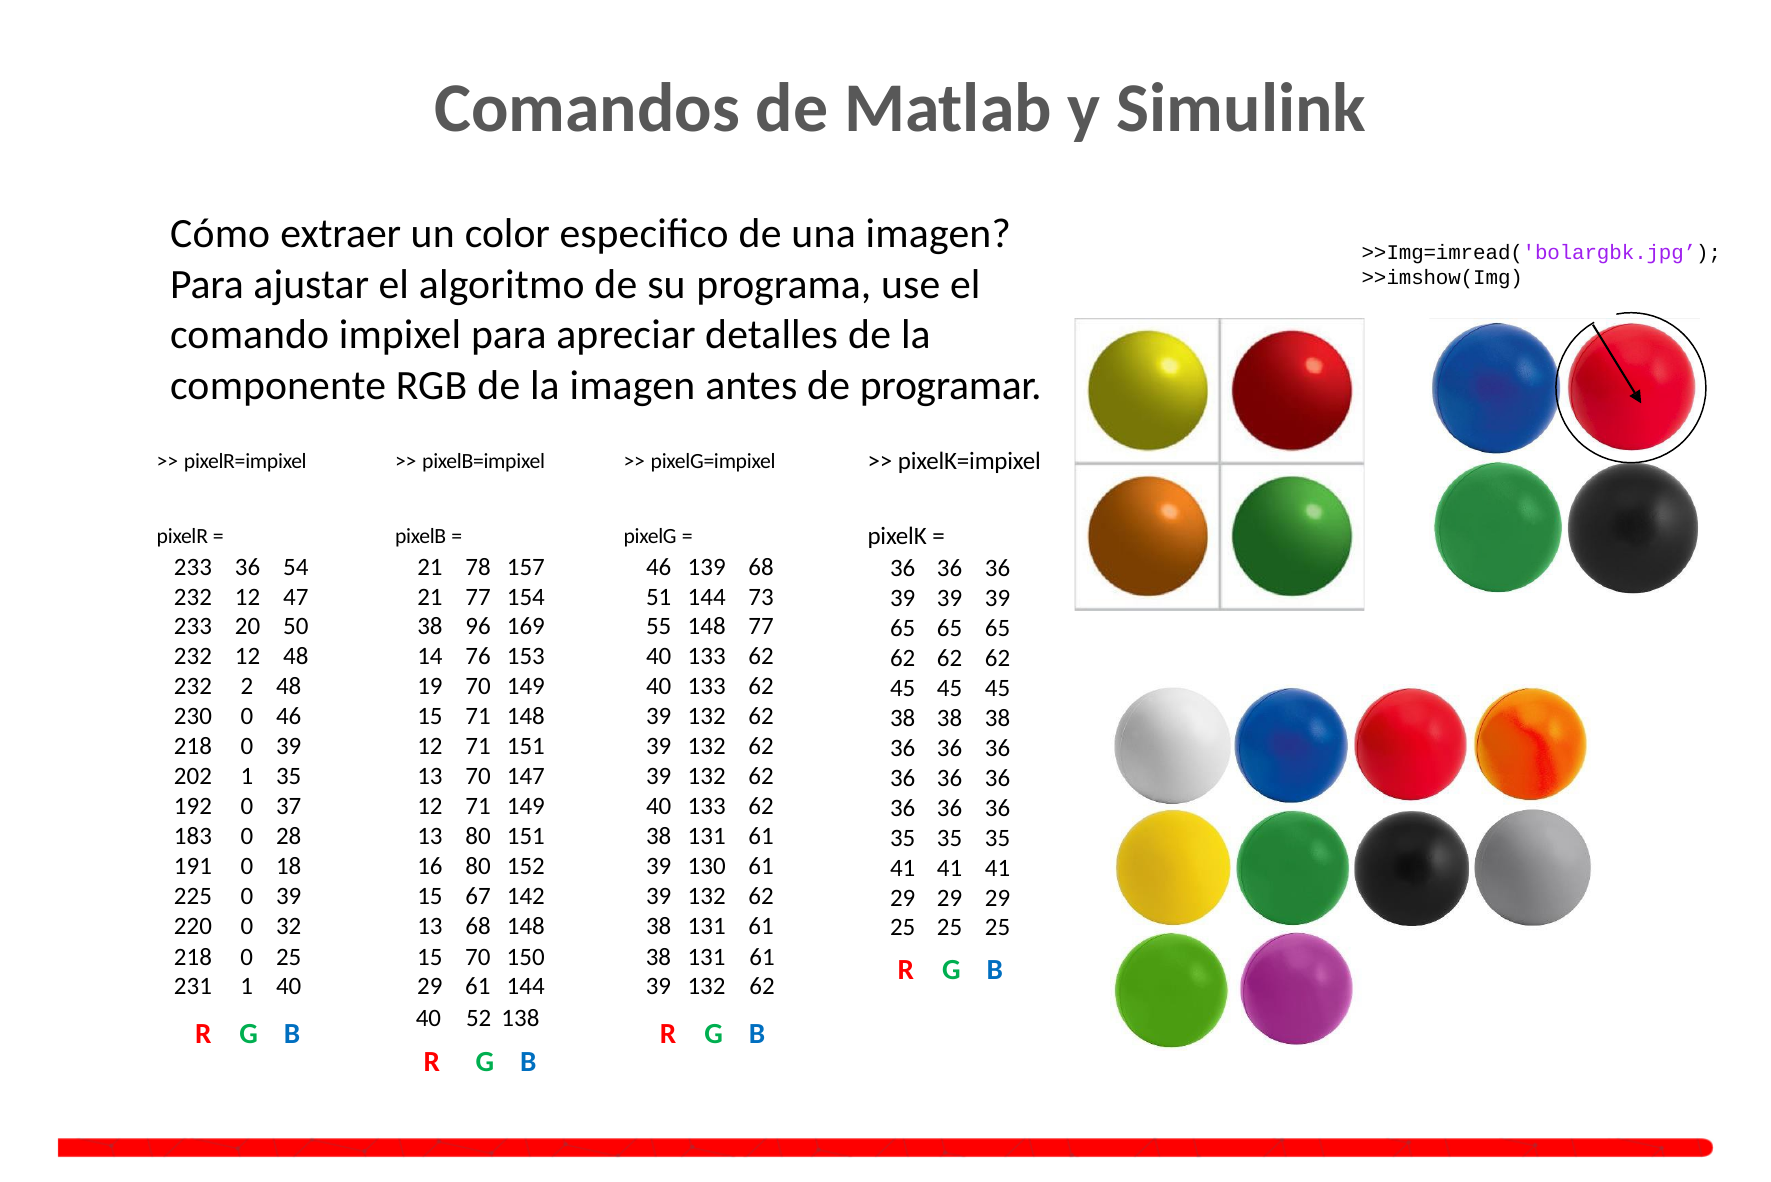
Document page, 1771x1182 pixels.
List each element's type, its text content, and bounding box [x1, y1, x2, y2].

table_cell 0 [224, 885, 268, 915]
table_cell 232 [169, 676, 224, 706]
table_cell 96 [453, 616, 498, 646]
table_cell 29 [831, 885, 925, 915]
table_cell 218 [169, 736, 224, 766]
table_cell 220 [169, 915, 224, 944]
table_cell 48 [268, 646, 362, 676]
table_cell 36 [925, 766, 974, 795]
table_cell 38 [595, 915, 679, 944]
table_header 233 [169, 557, 224, 586]
table_header 150 [498, 948, 595, 975]
table_cell 38 [831, 706, 925, 736]
table_cell 40 [265, 975, 359, 1002]
table_cell 55 [595, 616, 679, 646]
table_cell 38 [925, 706, 974, 736]
table_header 139 [679, 557, 737, 586]
table_cell 62 [831, 646, 925, 676]
table_cell 36 [831, 736, 925, 766]
table_cell 71 [453, 795, 498, 825]
table_cell 0 [224, 825, 268, 855]
table_cell 2 [224, 676, 268, 706]
table_cell 192 [169, 795, 224, 825]
table_cell 0 [224, 706, 268, 736]
table_cell 40 [595, 646, 679, 676]
table_cell 12 [362, 795, 453, 825]
table_cell 231 [169, 975, 226, 1002]
table_cell 13 [362, 825, 453, 855]
table_cell 62 [737, 975, 779, 1002]
table_header 218 [169, 948, 226, 975]
table_cell 70 [453, 676, 498, 706]
table_cell 46 [268, 706, 362, 736]
table_cell 21 [362, 586, 453, 616]
text_box Cómo extraer un color especifico de una imagen? Para ajustar el algoritmo de su programa, use el comando impixel para apreciar detalles de la componente RGB de la imagen antes de programar. >> pixelR=impixel >> pixelB=impixel >> pixelG=impixel >> pixelK=impixel pixelR = pixelB = pixelG = pixelK = [154, 203, 1053, 552]
table_cell 131 [679, 915, 737, 944]
table_cell 15 [362, 706, 453, 736]
table_cell 36 [831, 795, 925, 825]
table_header 38 [595, 948, 678, 975]
text_box [1429, 318, 1700, 596]
table_cell 18 [268, 855, 362, 885]
table_cell 67 [453, 885, 498, 915]
table_cell 36 [974, 795, 1016, 825]
table_cell 47 [268, 586, 362, 616]
text_box R G B [192, 1012, 301, 1050]
table_cell 35 [925, 825, 974, 855]
table_cell 77 [453, 586, 498, 616]
table_cell 39 [595, 736, 679, 766]
table_cell 131 [679, 825, 737, 855]
table_cell 38 [362, 616, 453, 646]
table_cell 51 [595, 586, 679, 616]
table_cell 25 [925, 915, 974, 944]
table_cell 148 [679, 616, 737, 646]
table_header 131 [678, 948, 737, 975]
table_cell 147 [498, 766, 595, 795]
table_cell 144 [679, 586, 737, 616]
table_cell 62 [737, 646, 831, 676]
table_header 21 [362, 557, 453, 586]
table_cell 133 [679, 646, 737, 676]
table_cell 39 [831, 586, 925, 616]
table_cell 39 [595, 766, 679, 795]
table_cell 133 [679, 676, 737, 706]
table_header 36 [925, 557, 974, 586]
table_cell 35 [974, 825, 1016, 855]
table_cell 36 [925, 736, 974, 766]
table_cell 151 [498, 736, 595, 766]
table_cell 225 [169, 885, 224, 915]
text_box 40 52 138 R G B [413, 990, 547, 1077]
table_cell 133 [679, 795, 737, 825]
table_cell 45 [974, 676, 1016, 706]
text_box [1110, 684, 1595, 1051]
table_cell 12 [362, 736, 453, 766]
table_cell 15 [362, 885, 453, 915]
table_cell 16 [362, 855, 453, 885]
table_cell 61 [737, 855, 831, 885]
table_cell 50 [268, 616, 362, 646]
table_cell 144 [498, 975, 595, 1002]
table_cell 19 [362, 676, 453, 706]
table_cell 62 [737, 766, 831, 795]
table_cell 233 [169, 616, 224, 646]
table_cell 65 [925, 616, 974, 646]
table_cell 191 [169, 855, 224, 885]
table_cell 154 [498, 586, 595, 616]
table_cell 230 [169, 706, 224, 736]
table_cell 39 [595, 706, 679, 736]
table_header 157 [498, 557, 595, 586]
table_cell 183 [169, 825, 224, 855]
table_cell 149 [498, 795, 595, 825]
table_cell 28 [268, 825, 362, 855]
table_cell 142 [498, 885, 595, 915]
table_cell 80 [453, 855, 498, 885]
table_cell 39 [595, 975, 678, 1002]
table_cell 0 [224, 736, 268, 766]
table_cell 12 [224, 646, 268, 676]
table_header 36 [831, 557, 925, 586]
table_header 78 [453, 557, 498, 586]
table_header 15 [359, 948, 453, 975]
table_cell 39 [595, 855, 679, 885]
table_cell 12 [224, 586, 268, 616]
table_cell 70 [453, 766, 498, 795]
table_cell 132 [679, 766, 737, 795]
table_cell 37 [268, 795, 362, 825]
table_cell 25 [831, 915, 925, 944]
table_cell 65 [831, 616, 925, 646]
table_header 70 [453, 948, 498, 975]
table_cell 14 [362, 646, 453, 676]
table_cell 76 [453, 646, 498, 676]
table_cell 39 [268, 885, 362, 915]
table_cell 38 [974, 706, 1016, 736]
table_cell 148 [498, 915, 595, 944]
table_cell 48 [268, 676, 362, 706]
table_cell 35 [268, 766, 362, 795]
table_cell 39 [268, 736, 362, 766]
table_cell 35 [831, 825, 925, 855]
table_cell 169 [498, 616, 595, 646]
table_cell 77 [737, 616, 831, 646]
table_cell 61 [453, 975, 498, 990]
table_cell 151 [498, 825, 595, 855]
table_cell 41 [974, 855, 1016, 885]
picture [57, 1135, 1714, 1158]
table_cell 62 [737, 736, 831, 766]
table_cell 20 [224, 616, 268, 646]
table_cell 45 [925, 676, 974, 706]
table_cell 61 [737, 915, 831, 944]
table_cell 152 [498, 855, 595, 885]
table_cell 29 [359, 975, 453, 1002]
table_cell 0 [224, 855, 268, 885]
table_cell 36 [925, 795, 974, 825]
table_cell 132 [679, 736, 737, 766]
text_box [1555, 312, 1706, 463]
table_header 68 [737, 557, 831, 586]
table_cell 39 [925, 586, 974, 616]
table_cell 132 [679, 885, 737, 915]
table_cell 13 [362, 766, 453, 795]
table_cell 153 [498, 646, 595, 676]
table_cell 40 [595, 795, 679, 825]
title Comandos de Matlab y Simulink [400, 59, 1372, 260]
table_cell 232 [169, 646, 224, 676]
table_cell 232 [169, 586, 224, 616]
text_box R G B [657, 1012, 766, 1084]
table_header 46 [595, 557, 679, 586]
table_cell 40 [595, 676, 679, 706]
table_cell 1 [226, 975, 265, 1002]
table_cell 0 [224, 795, 268, 825]
table_cell 32 [268, 915, 362, 944]
table_header 36 [974, 557, 1016, 586]
table_cell 62 [737, 885, 831, 915]
table_cell 62 [737, 795, 831, 825]
table_cell 45 [831, 676, 925, 706]
table_header 61 [737, 948, 779, 975]
text_box [1592, 324, 1642, 404]
table_cell 65 [974, 616, 1016, 646]
table_cell 71 [453, 706, 498, 736]
text_box [1074, 318, 1365, 611]
table_cell 130 [679, 855, 737, 885]
table_header 36 [224, 557, 268, 586]
table_cell 25 [974, 915, 1016, 944]
table_cell 62 [737, 676, 831, 706]
table_cell 132 [678, 975, 737, 1002]
table_cell 73 [737, 586, 831, 616]
table_cell 202 [169, 766, 224, 795]
table_cell 13 [362, 915, 453, 944]
table_cell 149 [498, 676, 595, 706]
table_cell 36 [831, 766, 925, 795]
table_cell 41 [925, 855, 974, 885]
table_cell 132 [679, 706, 737, 736]
table_cell 71 [453, 736, 498, 766]
table_header 25 [265, 948, 359, 975]
table_cell 29 [925, 885, 974, 915]
table_cell 1 [224, 766, 268, 795]
table_cell 61 [737, 825, 831, 855]
table_header 54 [268, 557, 362, 586]
text_box R G B [895, 948, 1004, 986]
table_cell 62 [925, 646, 974, 676]
table_cell 38 [595, 825, 679, 855]
table_cell 148 [498, 706, 595, 736]
table_cell 62 [974, 646, 1016, 676]
table_cell 68 [453, 915, 498, 944]
table_cell 39 [974, 586, 1016, 616]
table_cell 29 [974, 885, 1016, 915]
table_header 0 [226, 948, 265, 975]
table_cell 41 [831, 855, 925, 885]
table_cell 0 [224, 915, 268, 944]
table_cell 36 [974, 766, 1016, 795]
table_cell 80 [453, 825, 498, 855]
table_cell 62 [737, 706, 831, 736]
text_box >>Img=imread('bolargbk.jpg’); >>imshow(Img) [1359, 236, 1727, 289]
table_cell 36 [974, 736, 1016, 766]
table_cell 39 [595, 885, 679, 915]
